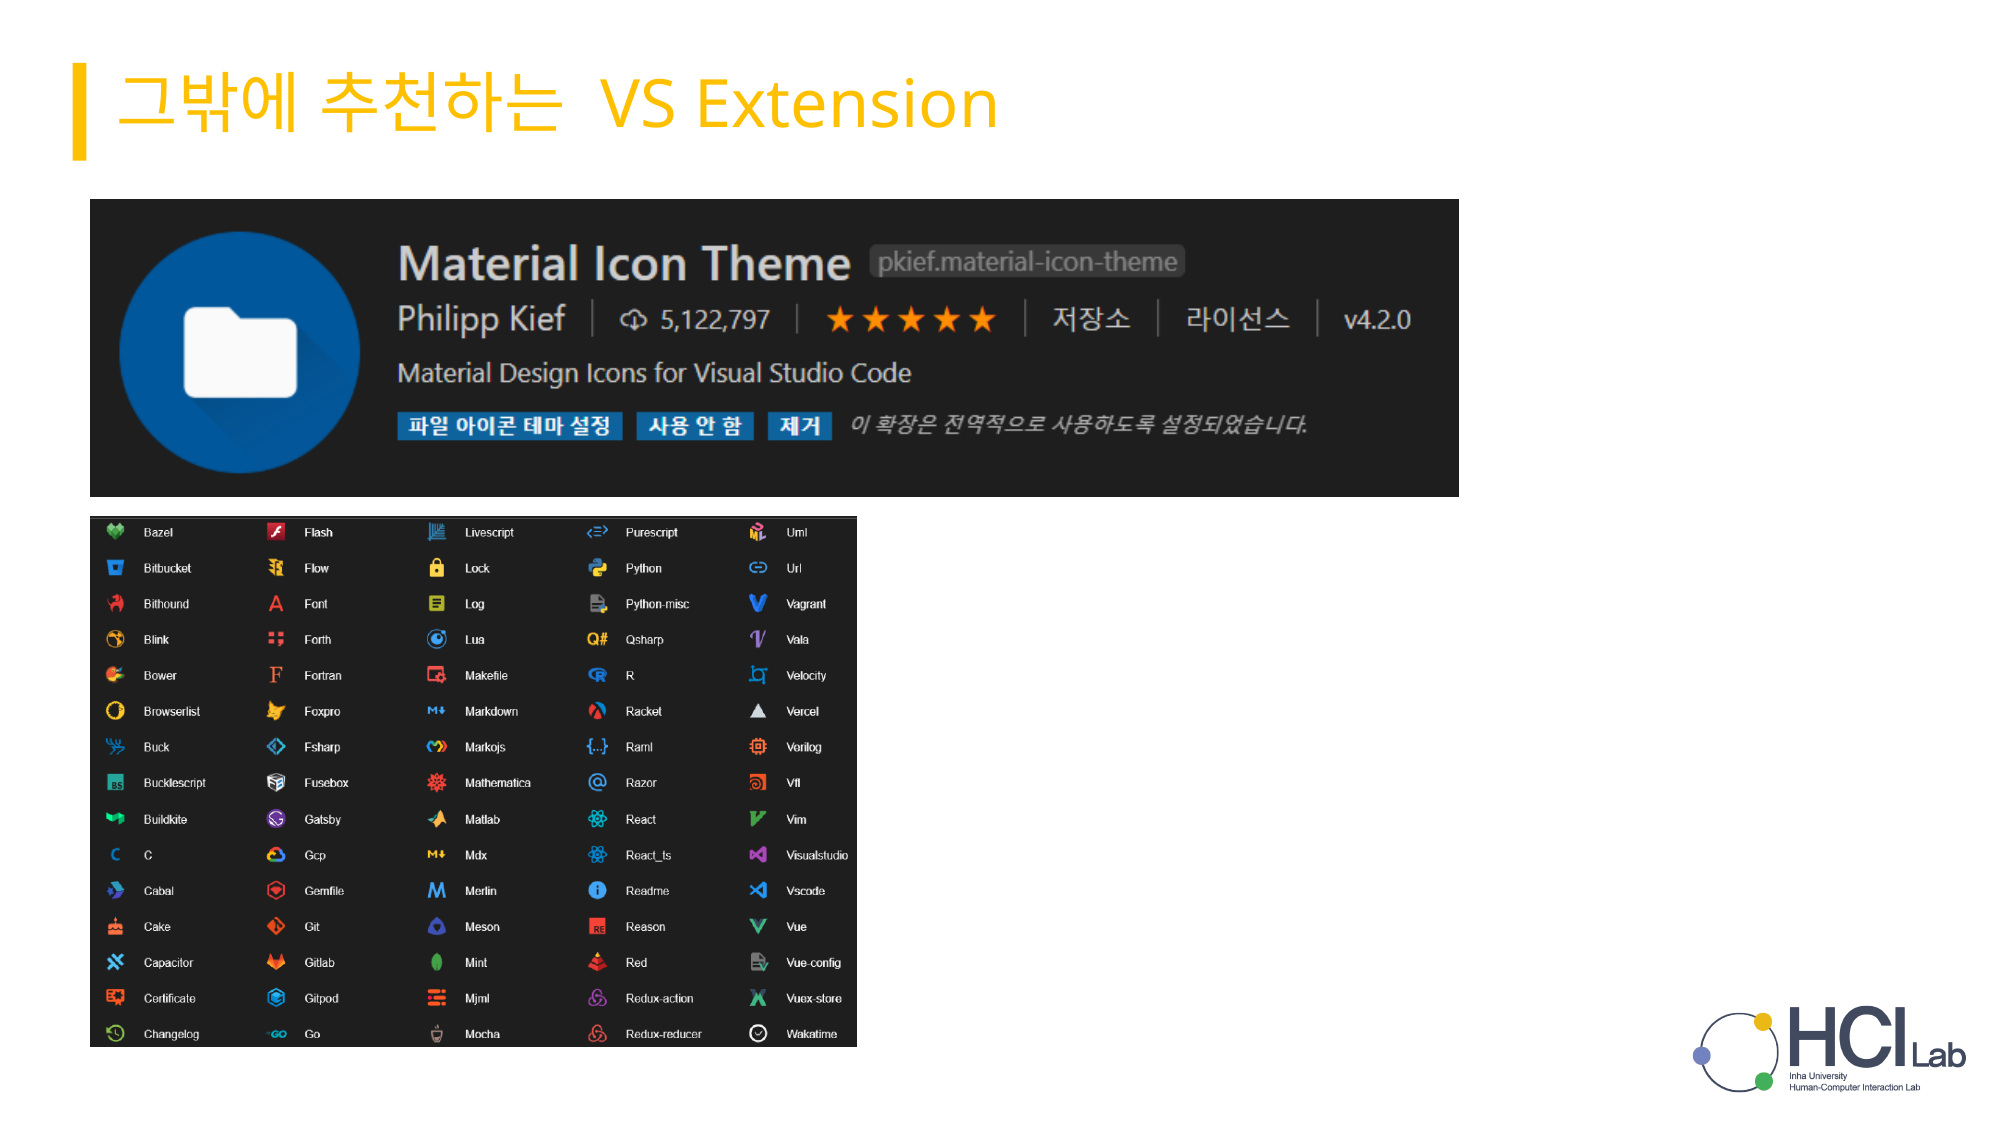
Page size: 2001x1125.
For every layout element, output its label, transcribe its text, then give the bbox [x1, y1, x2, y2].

list 그밖에 추천하는 VS Extension [101, 62, 1231, 161]
picture [1685, 997, 1974, 1101]
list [90, 199, 1459, 497]
picture [90, 516, 857, 1047]
